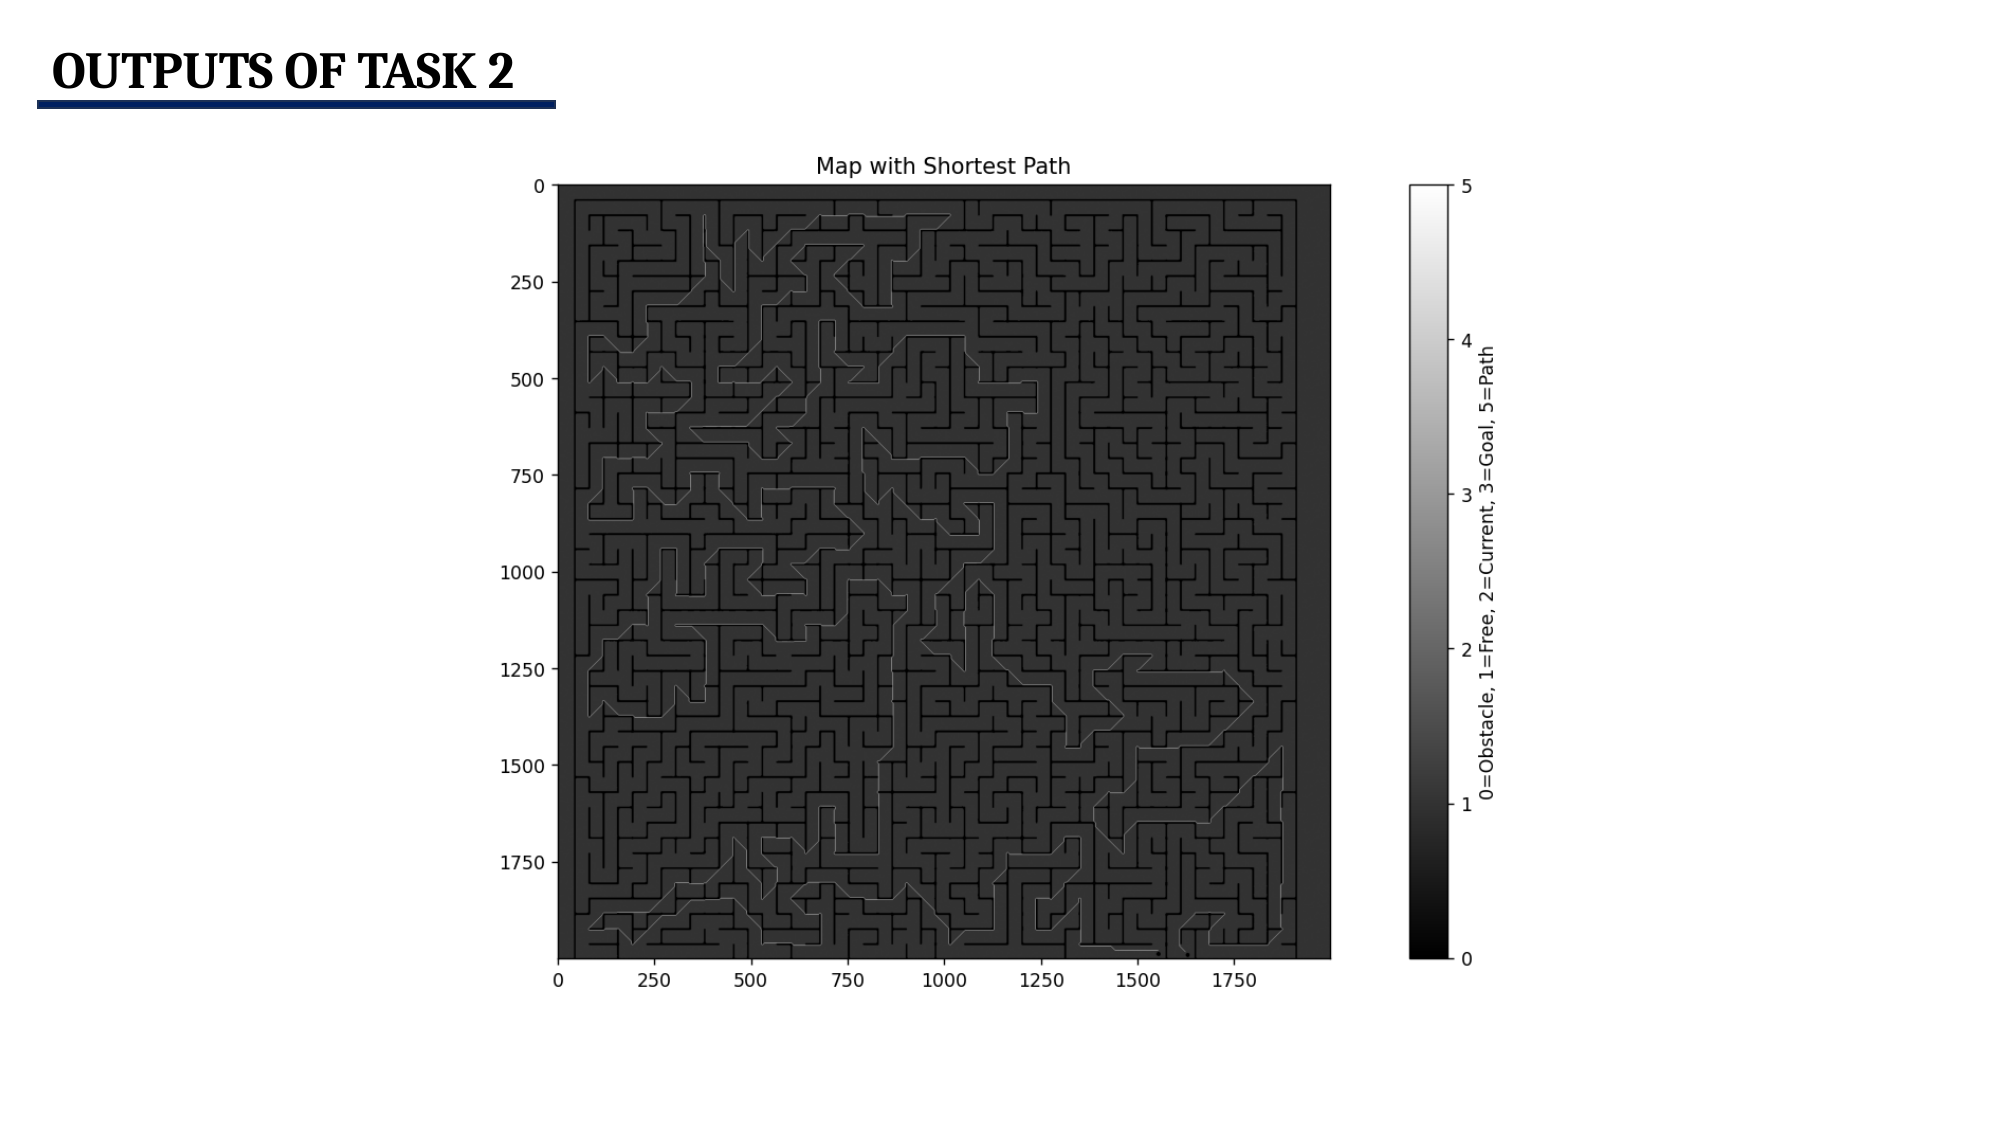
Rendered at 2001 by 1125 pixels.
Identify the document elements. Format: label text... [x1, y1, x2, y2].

picture [451, 121, 1549, 1025]
text_box [37, 100, 556, 109]
text_box OUTPUTS OF TASK 2 [37, 29, 541, 107]
